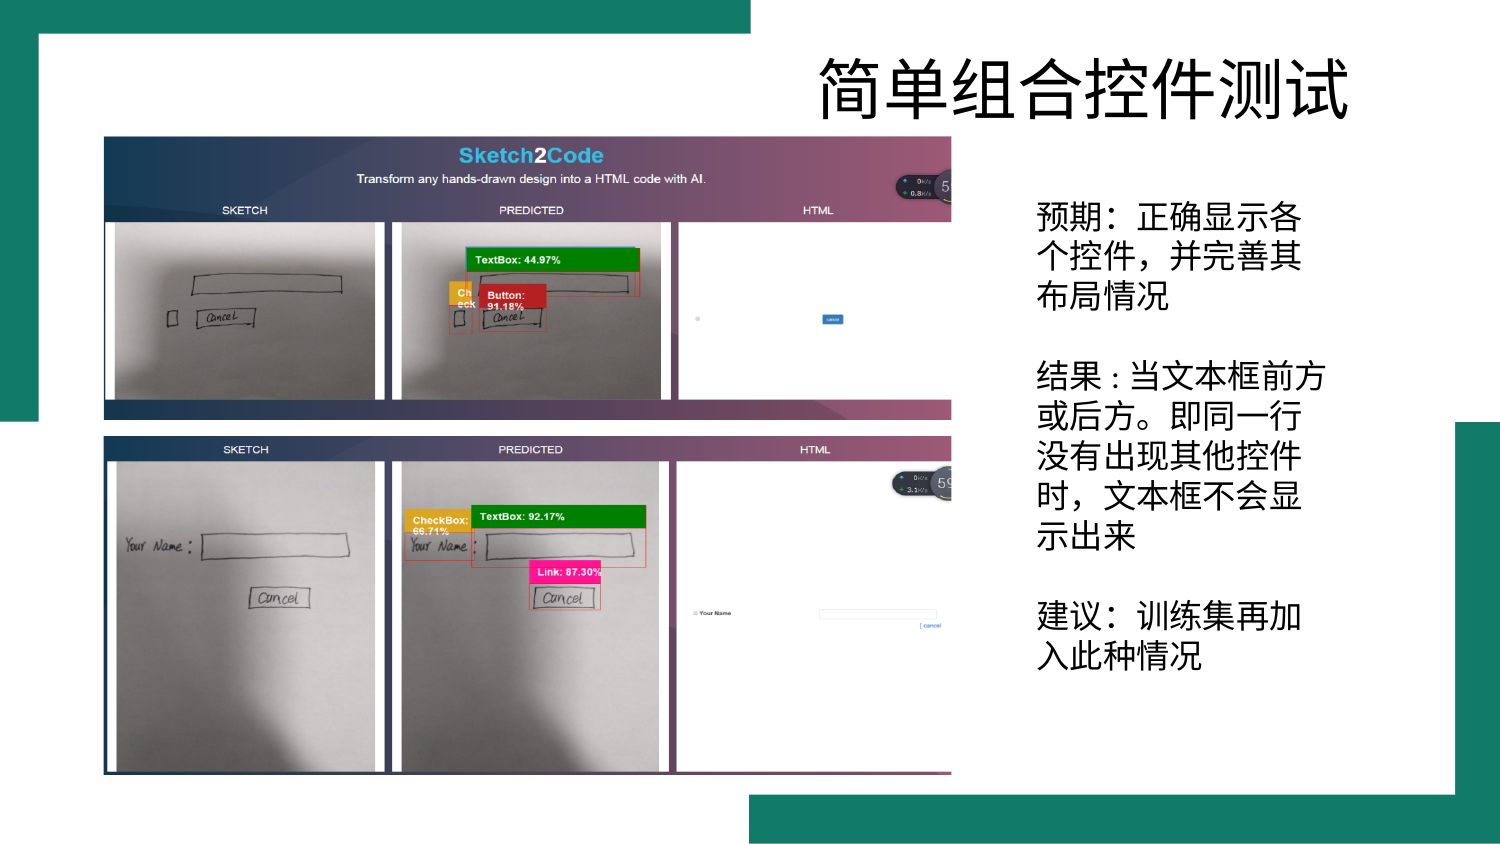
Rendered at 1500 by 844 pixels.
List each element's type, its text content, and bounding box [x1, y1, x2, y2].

text_box 预期：正确显示各个控件，并完善其布局情况 结果:当文本框前方或后方。即同一行没有出现其他控件时，文本框不会显示出来 建议：训练集再加入此种情况 [1021, 188, 1349, 723]
text_box 简单组合控件测试 [774, 40, 1394, 136]
picture [103, 436, 952, 775]
picture [103, 136, 952, 420]
